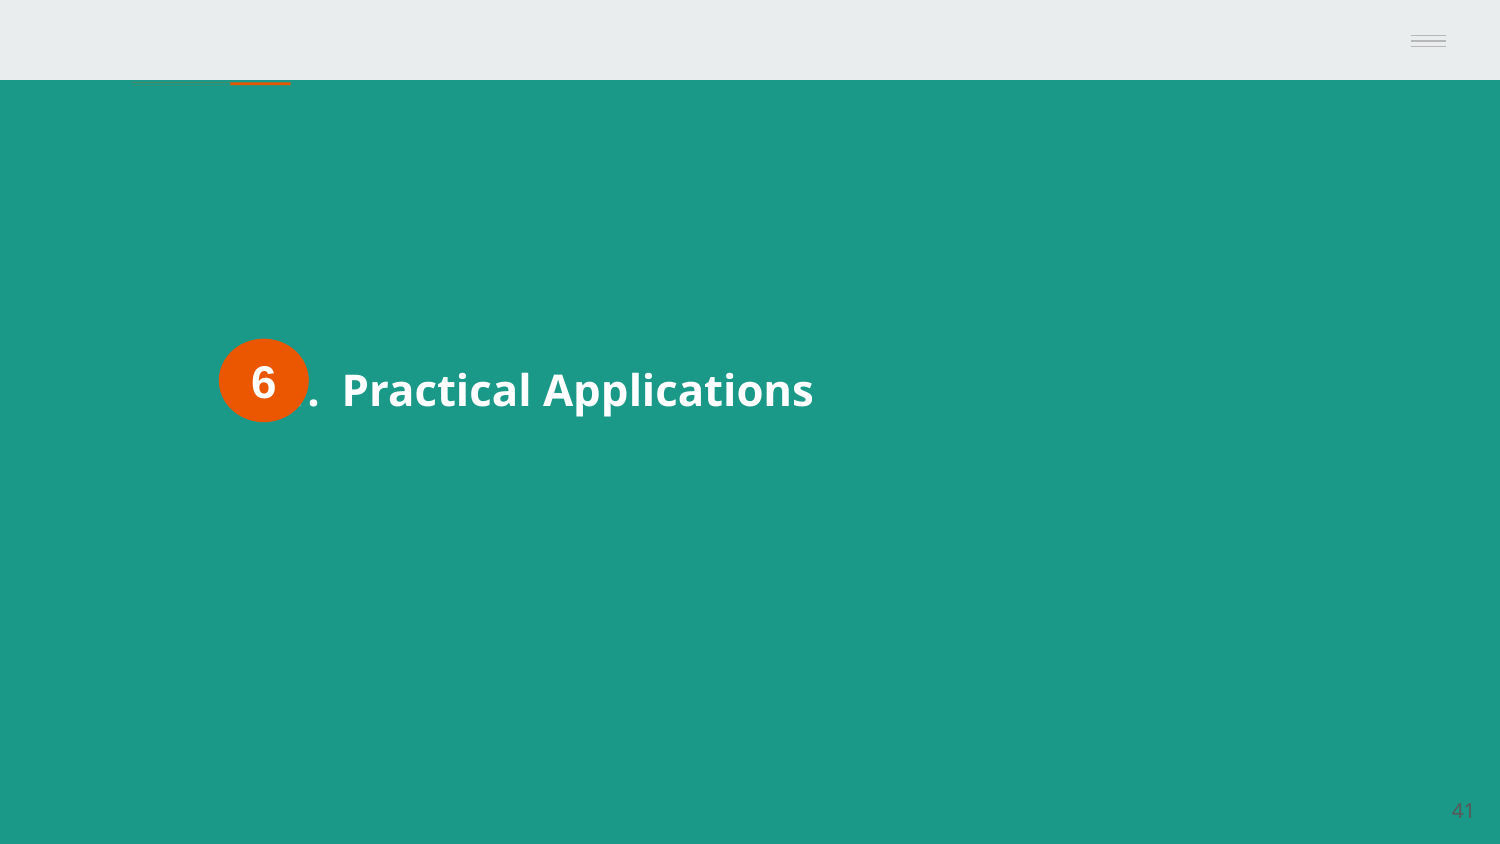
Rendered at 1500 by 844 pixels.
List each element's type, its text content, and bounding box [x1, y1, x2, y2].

text_box Practical Applications [251, 162, 1173, 648]
slide_number ‹#› [1400, 779, 1491, 844]
text_box 6 [218, 338, 309, 423]
